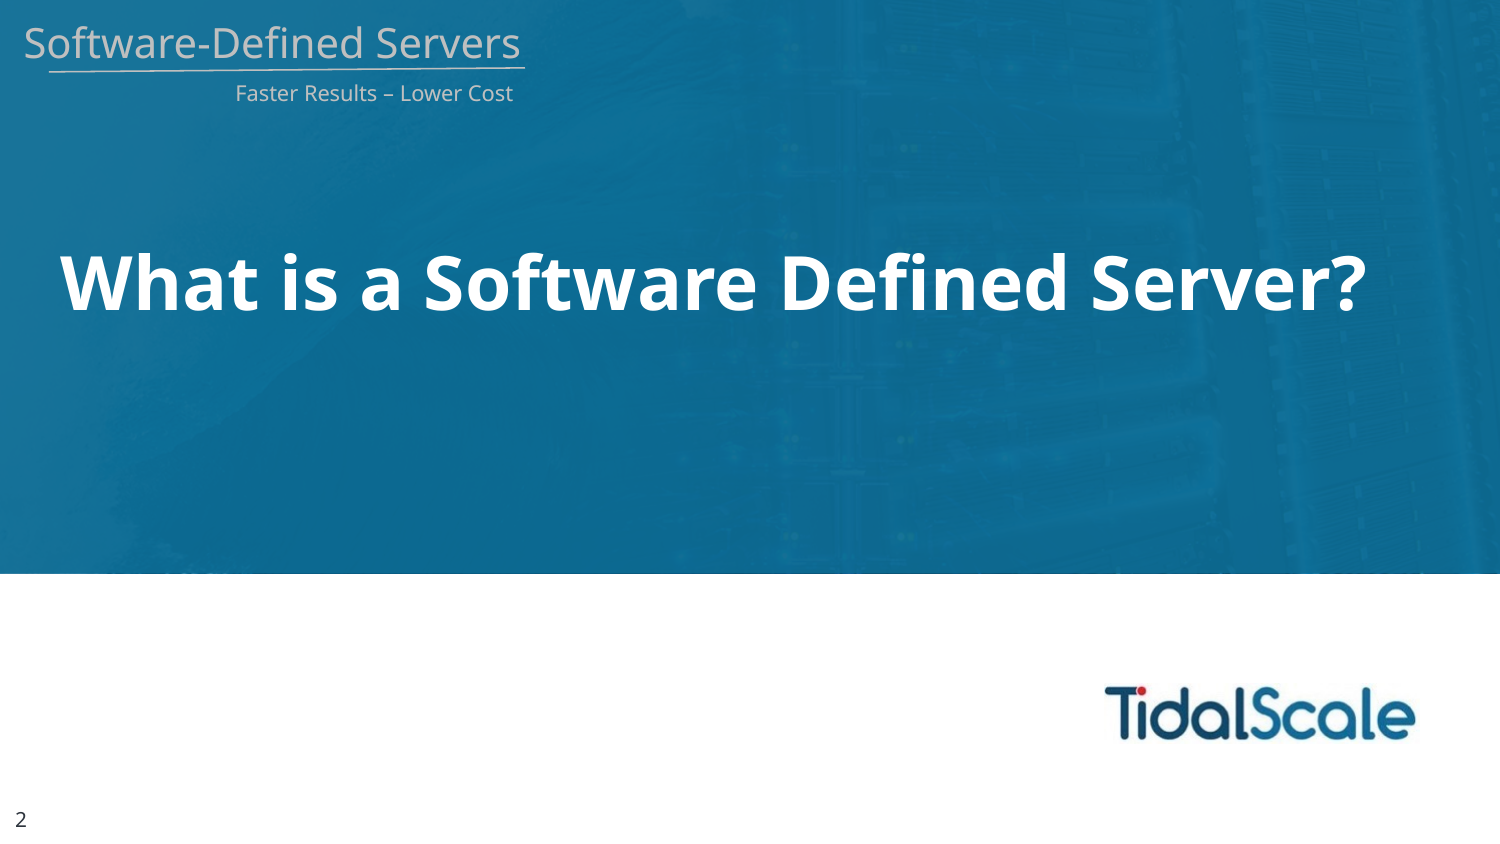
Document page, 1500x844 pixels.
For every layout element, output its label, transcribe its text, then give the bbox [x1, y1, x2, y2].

list What is a Software Defined Server? [32, 212, 1383, 360]
text_box Faster Results – Lower Cost [220, 71, 529, 113]
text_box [48, 67, 525, 72]
picture [1104, 683, 1420, 744]
text_box Software-Defined Servers [8, 9, 537, 75]
text_box [0, 0, 1500, 574]
text_box 2 [0, 799, 42, 840]
